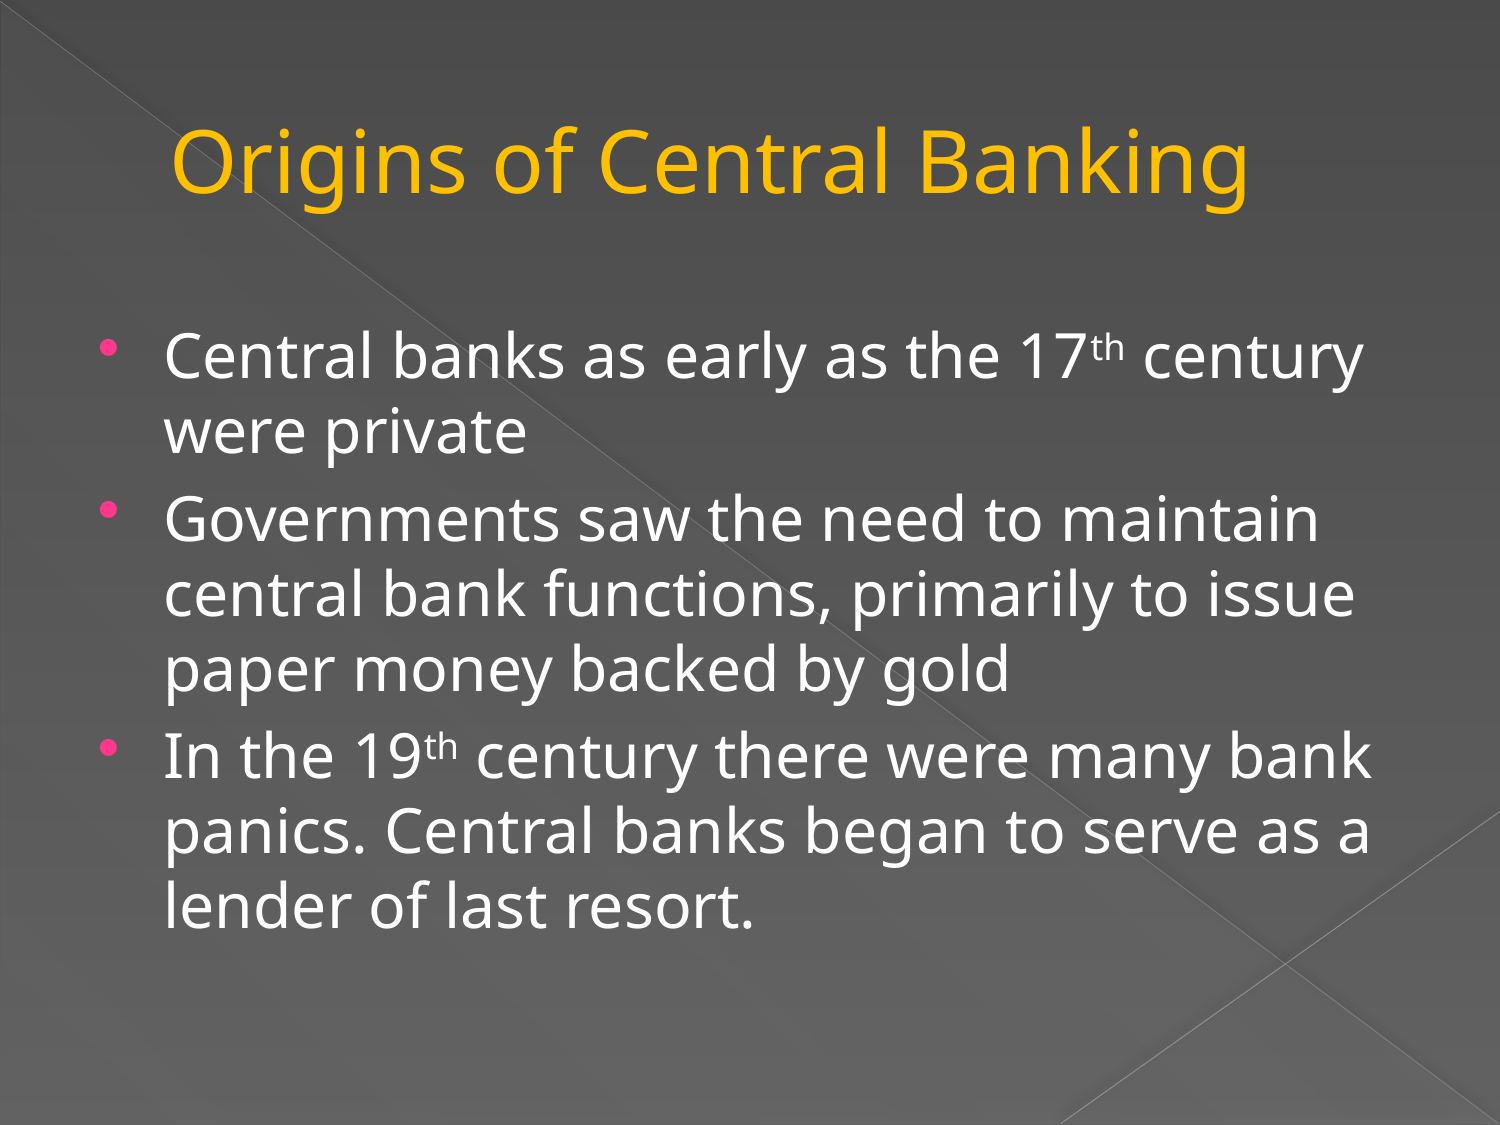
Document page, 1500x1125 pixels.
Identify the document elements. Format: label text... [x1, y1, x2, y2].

title Origins of Central Banking [75, 43, 1425, 274]
list Central banks as early as the 17th century were private Governments saw the need to maintain central bank functions, primarily to issue paper money backed by gold In the 19th century there were many bank panics. Central banks began to serve as a lender of last resort. [75, 308, 1425, 1059]
